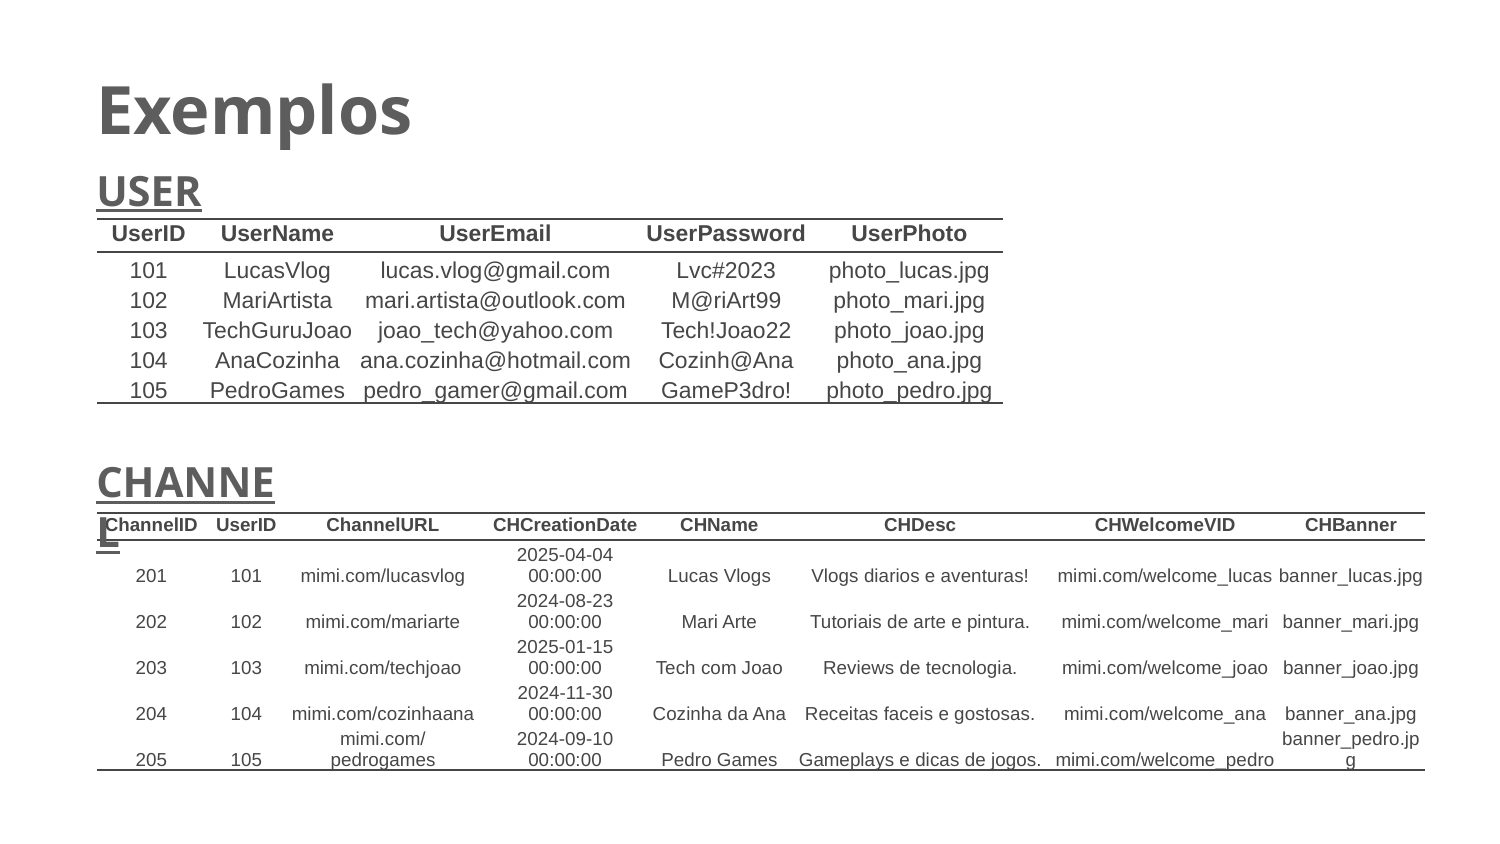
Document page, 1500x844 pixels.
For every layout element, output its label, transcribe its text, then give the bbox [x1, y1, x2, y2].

table_cell mari.artista@outlook.com [354, 283, 637, 313]
table_cell lucas.vlog@gmail.com [354, 253, 637, 283]
table_header UserPhoto [816, 220, 1003, 251]
table_cell GameP3dro! [637, 373, 816, 402]
table_header UserPassword [637, 220, 816, 251]
table_cell 102 [206, 586, 287, 632]
text_box CHANNEL [81, 448, 312, 564]
table_cell LucasVlog [201, 253, 354, 283]
table_header CHWelcomeVID [1053, 514, 1277, 539]
table_cell photo_pedro.jpg [816, 373, 1003, 402]
table_cell Gameplays e dicas de jogos. [787, 724, 1053, 769]
table_cell 103 [206, 632, 287, 678]
table_cell 101 [97, 253, 201, 283]
table_cell 202 [97, 586, 206, 632]
table_header UserEmail [354, 220, 637, 251]
table_cell Cozinh@Ana [637, 343, 816, 373]
table_cell photo_joao.jpg [816, 313, 1003, 343]
table_cell banner_lucas.jpg [1277, 541, 1425, 586]
table_cell Vlogs diarios e aventuras! [787, 541, 1053, 586]
table_cell Tutoriais de arte e pintura. [787, 586, 1053, 632]
table_cell mimi.com/welcome_joao [1053, 632, 1277, 678]
text_box Exemplos [81, 60, 812, 156]
table_cell 2025-04-04 00:00:00 [479, 541, 651, 586]
table_cell Tech com Joao [651, 632, 787, 678]
table_header UserID [97, 222, 201, 251]
table_cell 101 [206, 564, 287, 586]
table_header CHCreationDate [479, 514, 651, 539]
table_cell 102 [97, 283, 201, 313]
table_cell 103 [97, 313, 201, 343]
table_cell mimi.com/lucasvlog [287, 541, 479, 586]
table_cell M@riArt99 [637, 283, 816, 313]
table_cell banner_joao.jpg [1277, 632, 1425, 678]
table_cell pedro_gamer@gmail.com [354, 373, 637, 402]
table_cell Lvc#2023 [637, 253, 816, 283]
table_cell 2024-09-10 00:00:00 [479, 724, 651, 769]
table_cell TechGuruJoao [201, 313, 354, 343]
table_cell Lucas Vlogs [651, 541, 787, 586]
table_cell 2024-11-30 00:00:00 [479, 678, 651, 724]
table_cell banner_mari.jpg [1277, 586, 1425, 632]
table_cell Pedro Games [651, 724, 787, 769]
table_cell Tech!Joao22 [637, 313, 816, 343]
table_cell mimi.com/techjoao [287, 632, 479, 678]
table_cell AnaCozinha [201, 343, 354, 373]
table_cell photo_mari.jpg [816, 283, 1003, 313]
table_cell 104 [97, 343, 201, 373]
table_cell mimi.com/welcome_lucas [1053, 541, 1277, 586]
table_cell Reviews de tecnologia. [787, 632, 1053, 678]
table_cell mimi.com/pedrogames [287, 724, 479, 769]
table_cell 105 [206, 724, 287, 769]
table_header CHDesc [787, 514, 1053, 539]
table_cell mimi.com/welcome_ana [1053, 678, 1277, 724]
table_cell Mari Arte [651, 586, 787, 632]
table_header UserName [201, 220, 354, 251]
table_cell banner_ana.jpg [1277, 678, 1425, 724]
table_cell joao_tech@yahoo.com [354, 313, 637, 343]
table_cell 203 [97, 632, 206, 678]
table_cell 204 [97, 678, 206, 724]
table_cell mimi.com/welcome_pedro [1053, 724, 1277, 769]
table_cell mimi.com/mariarte [287, 586, 479, 632]
table_cell 105 [97, 373, 201, 402]
table_cell MariArtista [201, 283, 354, 313]
table_cell photo_ana.jpg [816, 343, 1003, 373]
table_cell mimi.com/cozinhaana [287, 678, 479, 724]
table_cell mimi.com/welcome_mari [1053, 586, 1277, 632]
table_cell 205 [97, 724, 206, 769]
table_header CHBanner [1277, 514, 1425, 539]
table_header ChannelURL [312, 514, 479, 539]
table_cell Receitas faceis e gostosas. [787, 678, 1053, 724]
table_cell Cozinha da Ana [651, 678, 787, 724]
table_cell 2024-08-23 00:00:00 [479, 586, 651, 632]
table_cell ana.cozinha@hotmail.com [354, 343, 637, 373]
table_cell 201 [97, 564, 206, 586]
table_cell PedroGames [201, 373, 354, 402]
table_cell 104 [206, 678, 287, 724]
table_header CHName [651, 514, 787, 539]
table_cell banner_pedro.jpg [1277, 724, 1425, 769]
table_cell 2025-01-15 00:00:00 [479, 632, 651, 678]
table_cell photo_lucas.jpg [816, 253, 1003, 283]
text_box USER [81, 156, 220, 222]
